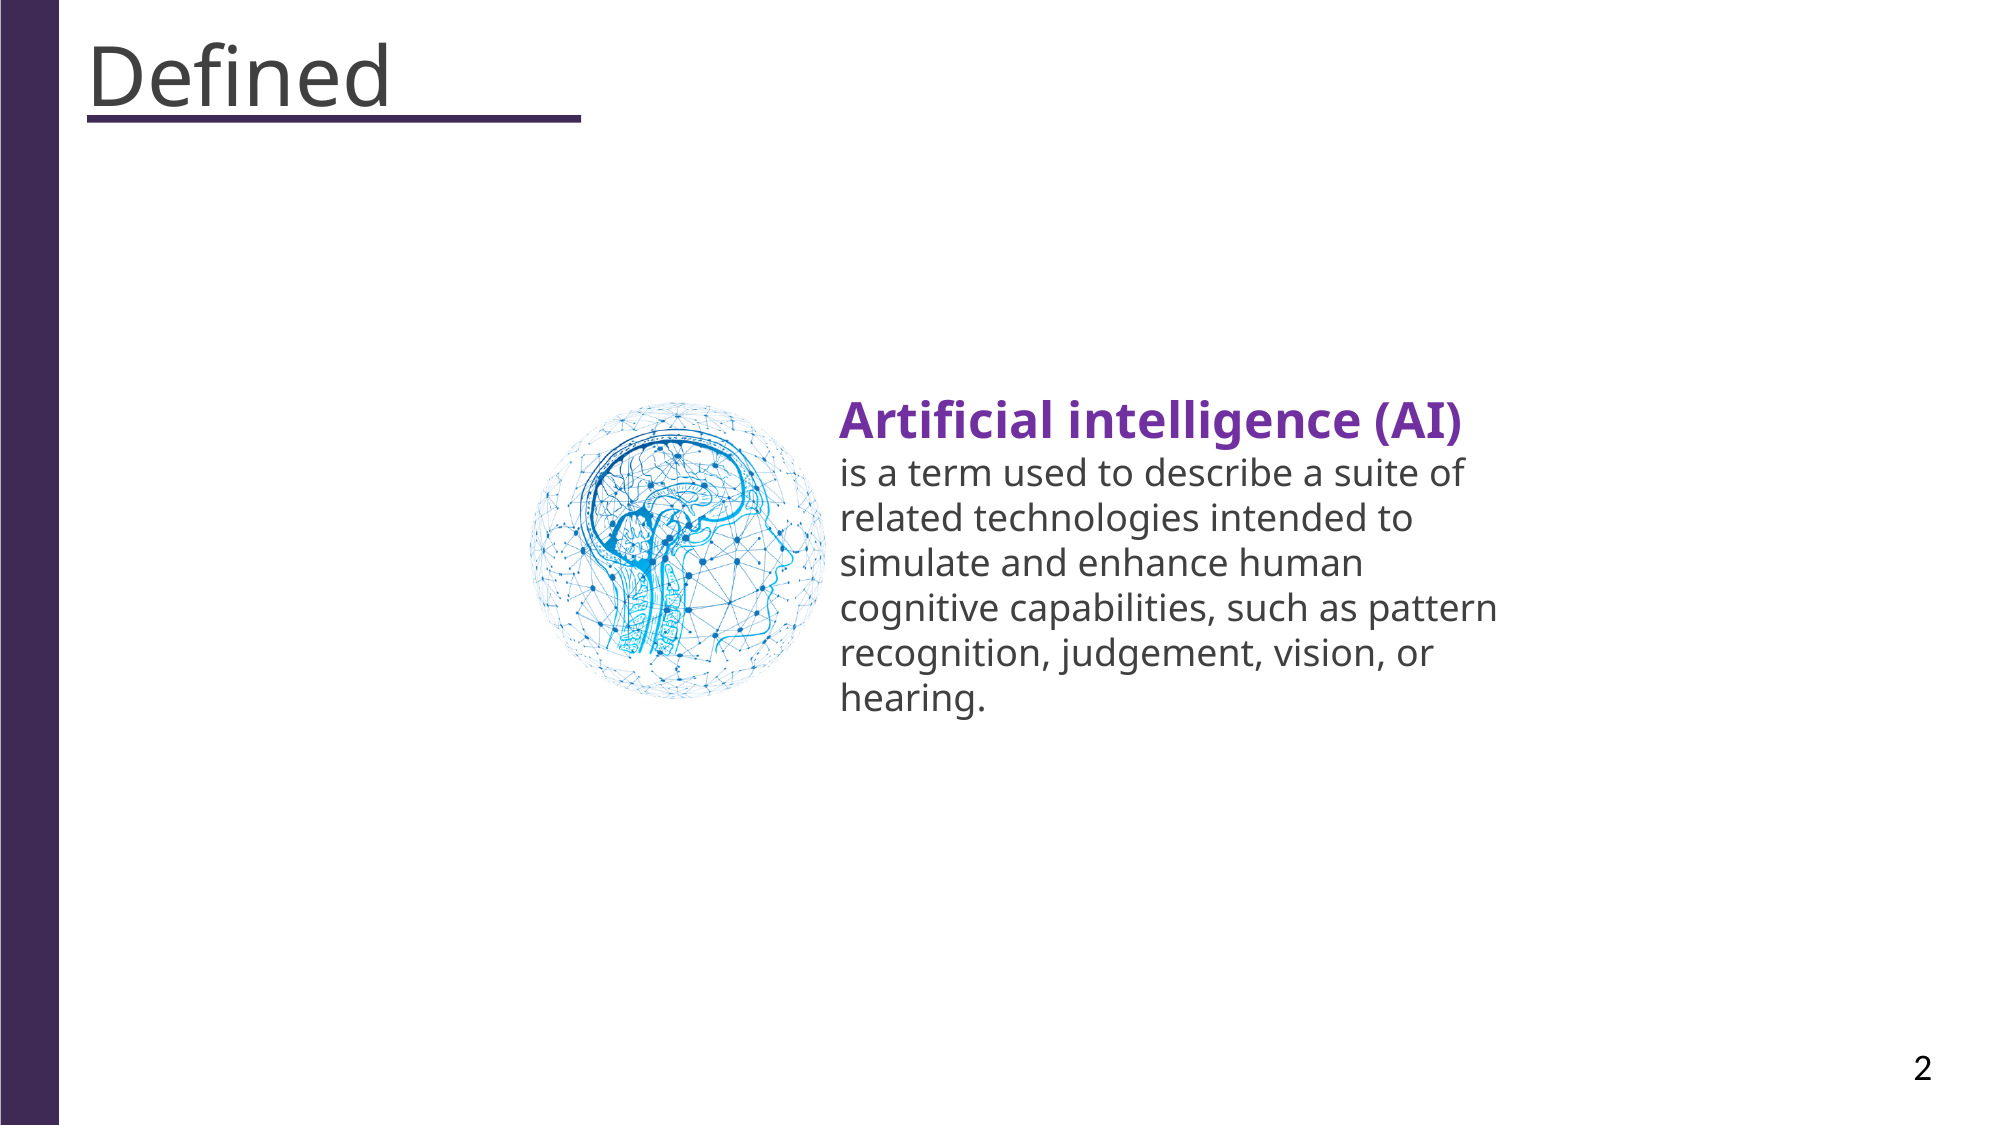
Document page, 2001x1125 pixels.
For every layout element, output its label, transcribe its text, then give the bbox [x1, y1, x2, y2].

text_box Defined [71, 16, 1600, 131]
text_box [86, 114, 582, 124]
text_box 2 [1898, 1035, 2000, 1096]
text_box [0, 0, 60, 1125]
picture [445, 381, 929, 704]
text_box Artificial intelligence (AI) is a term used to describe a suite of related technologies intended to simulate and enhance human cognitive capabilities, such as pattern recognition, judgement, vision, or hearing. [824, 381, 1532, 727]
